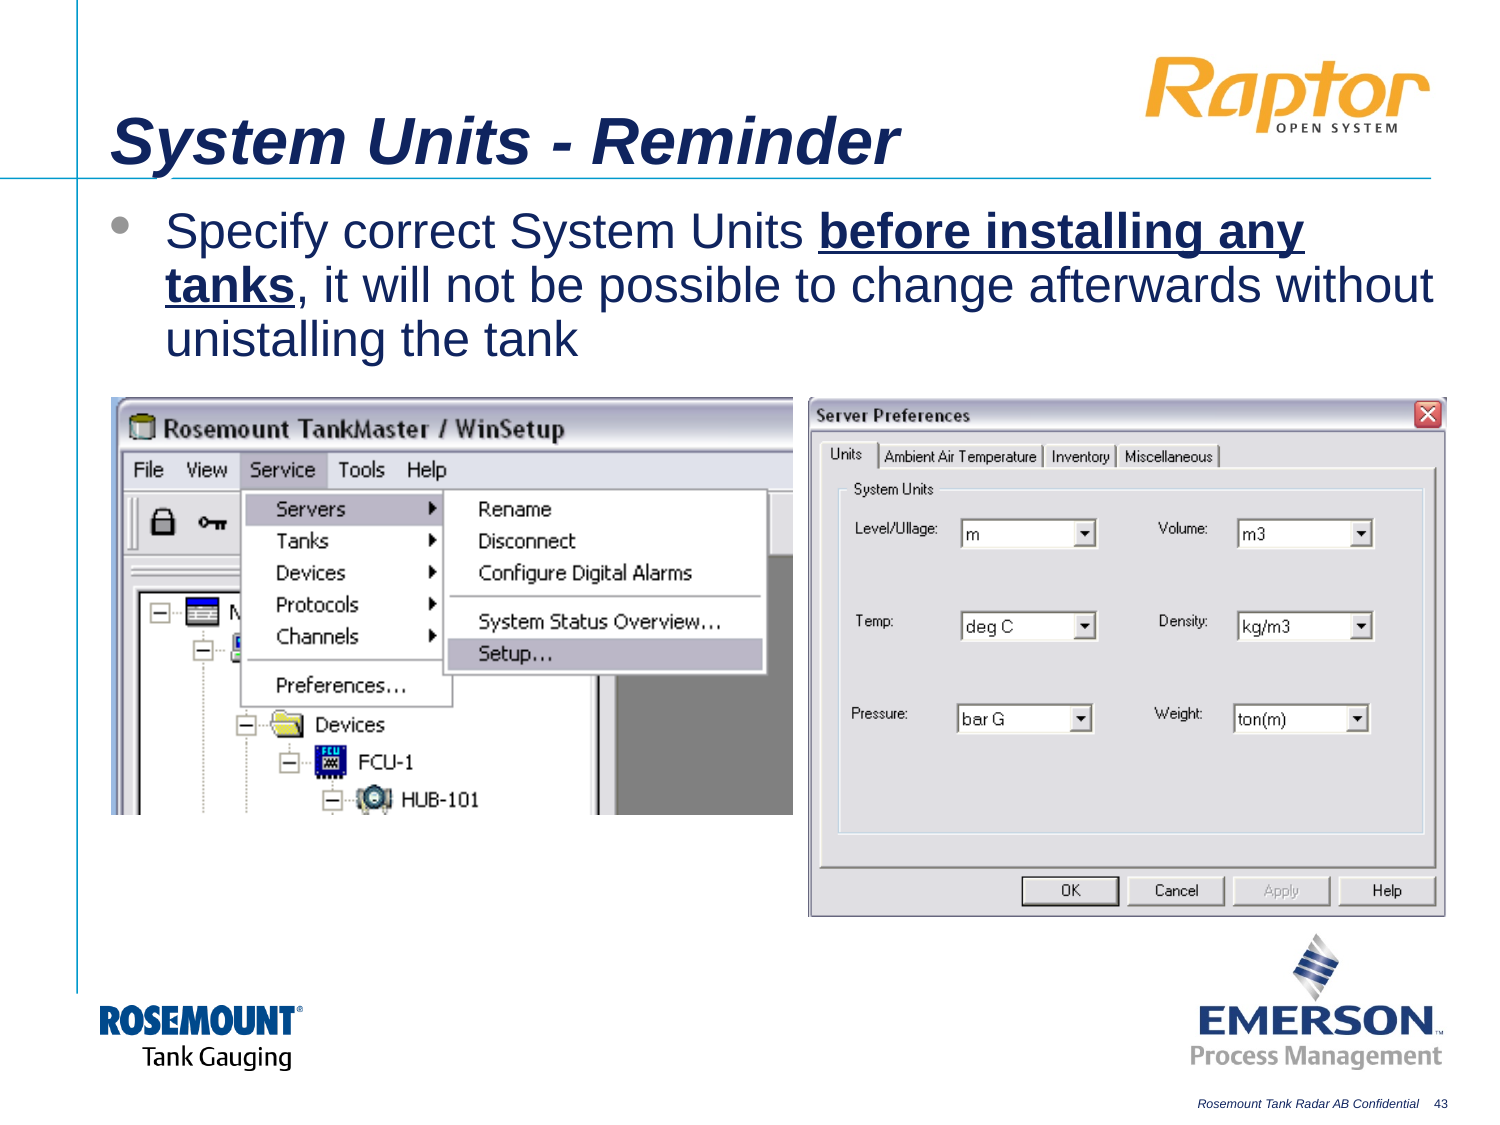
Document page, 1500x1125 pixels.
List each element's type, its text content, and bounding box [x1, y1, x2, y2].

picture [111, 396, 794, 815]
picture [1173, 944, 1461, 1098]
picture [1139, 54, 1436, 135]
picture [100, 1005, 303, 1071]
list Specify correct System Units before installing any tanks, it will not be possible to change afterwards without unistalling the tank [93, 197, 1463, 944]
picture [808, 396, 1448, 918]
slide_number 43 [1412, 1095, 1449, 1109]
title System Units - Reminder [95, 66, 1342, 186]
